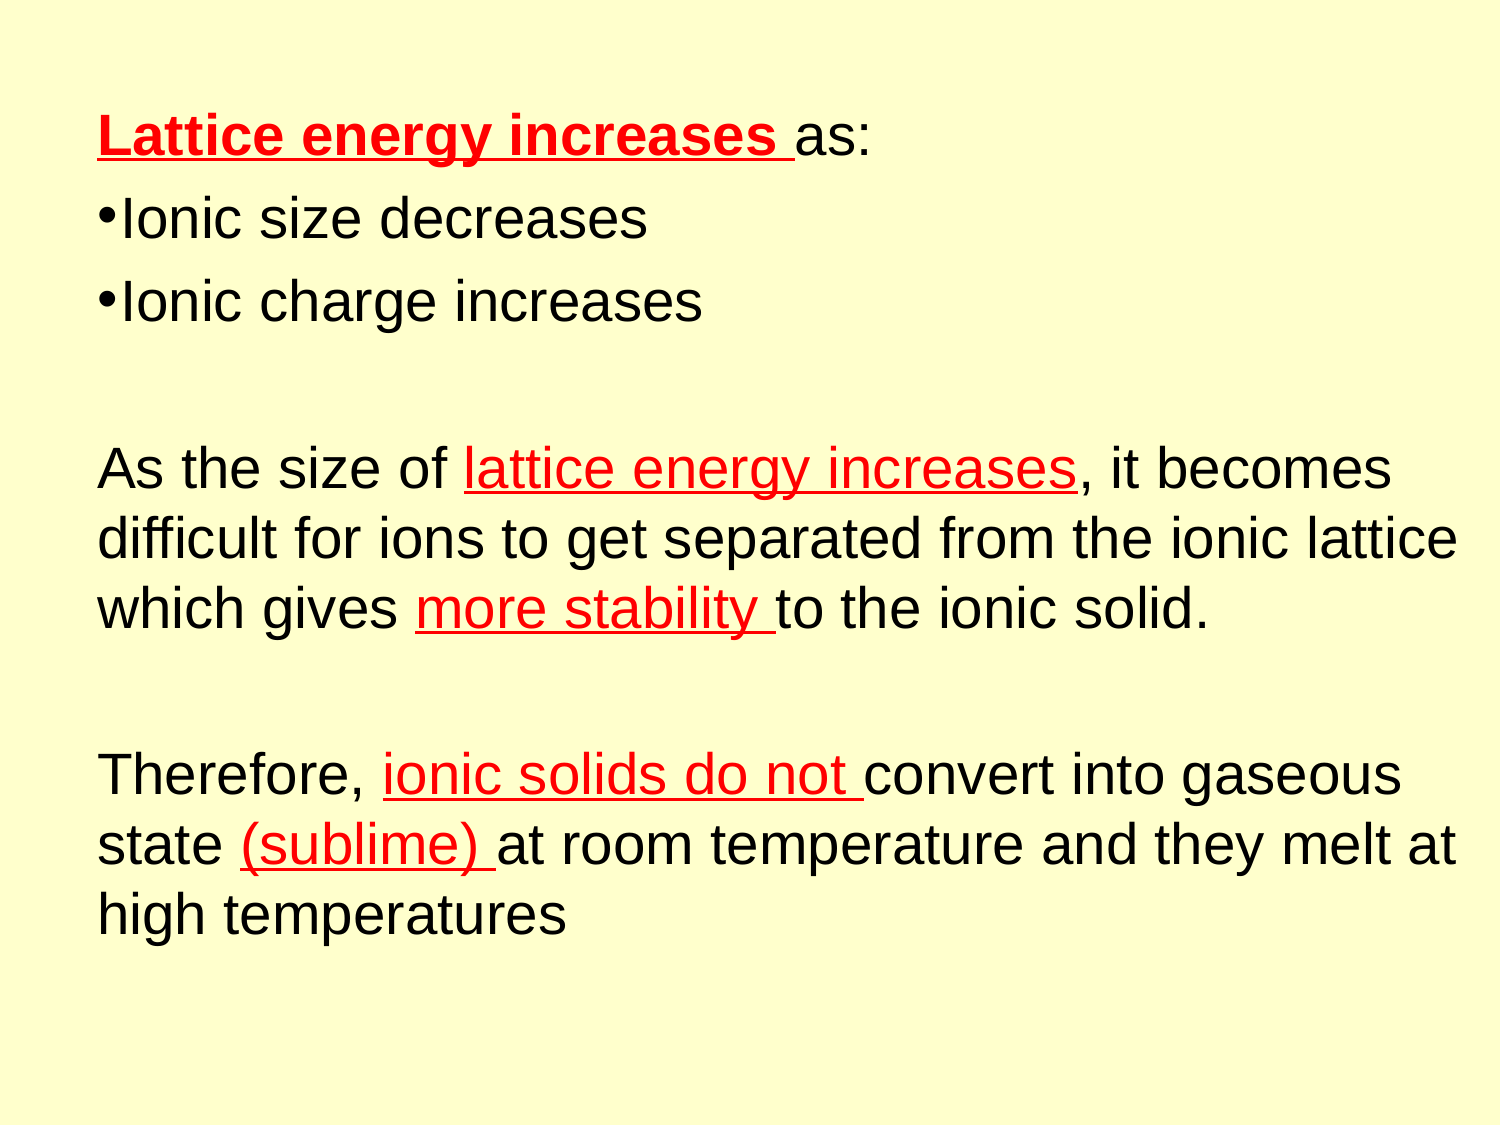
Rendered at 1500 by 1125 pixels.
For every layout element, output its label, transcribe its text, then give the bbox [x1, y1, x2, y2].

list Lattice energy increases as: Ionic size decreases Ionic charge increases As the size of lattice energy increases, it becomes difficult for ions to get separated from the ionic lattice which gives more stability to the ionic solid. Therefore, ionic solids do not convert into gaseous state (sublime) at room temperature and they melt at high temperatures [48, 81, 1480, 824]
